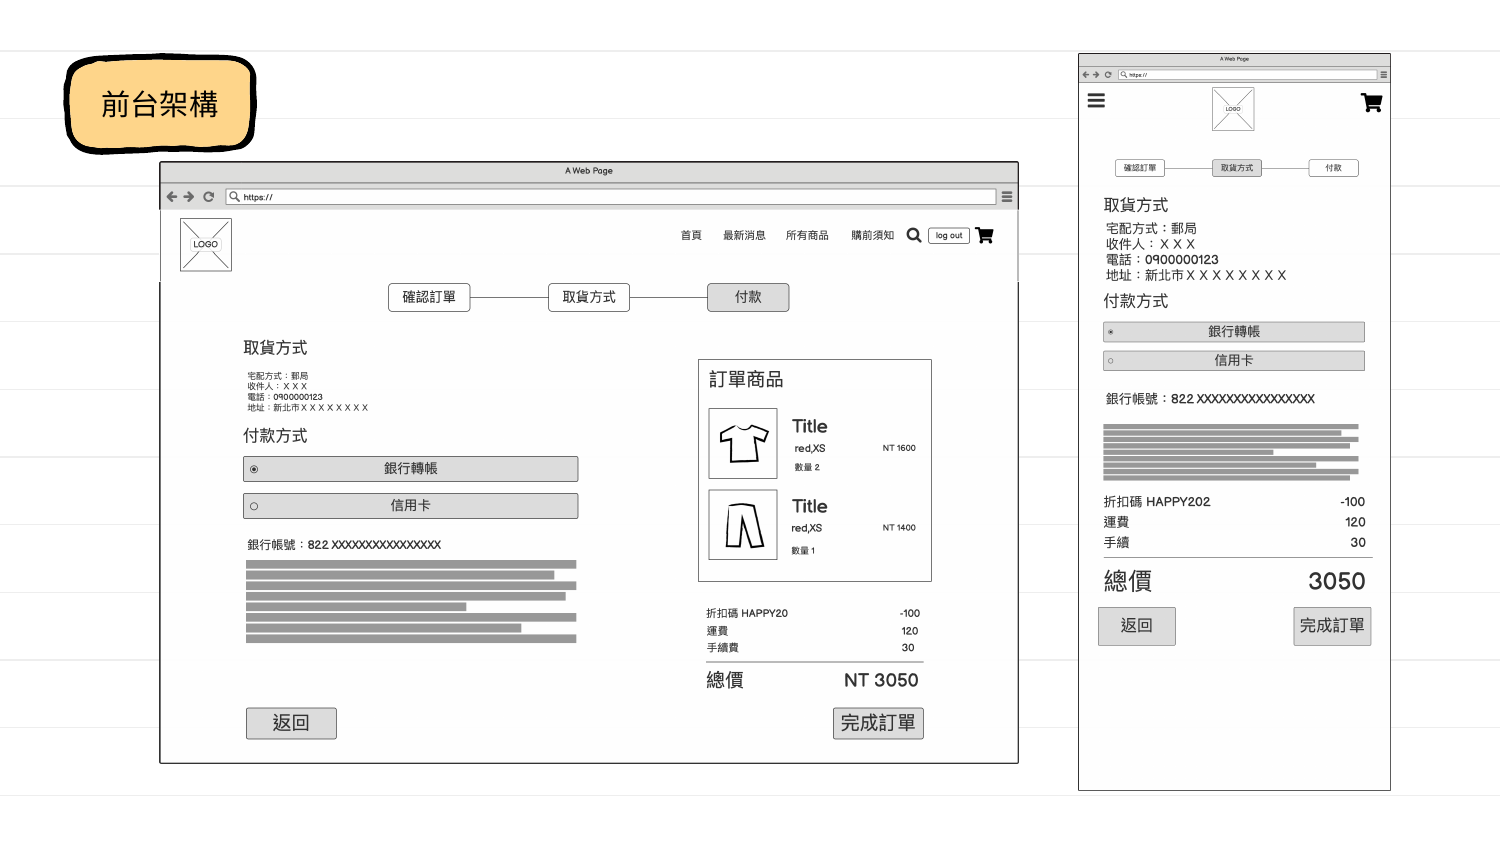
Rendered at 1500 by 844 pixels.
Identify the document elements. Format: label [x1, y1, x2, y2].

picture [1078, 52, 1392, 791]
text_box [62, 52, 258, 155]
picture [159, 161, 1019, 765]
